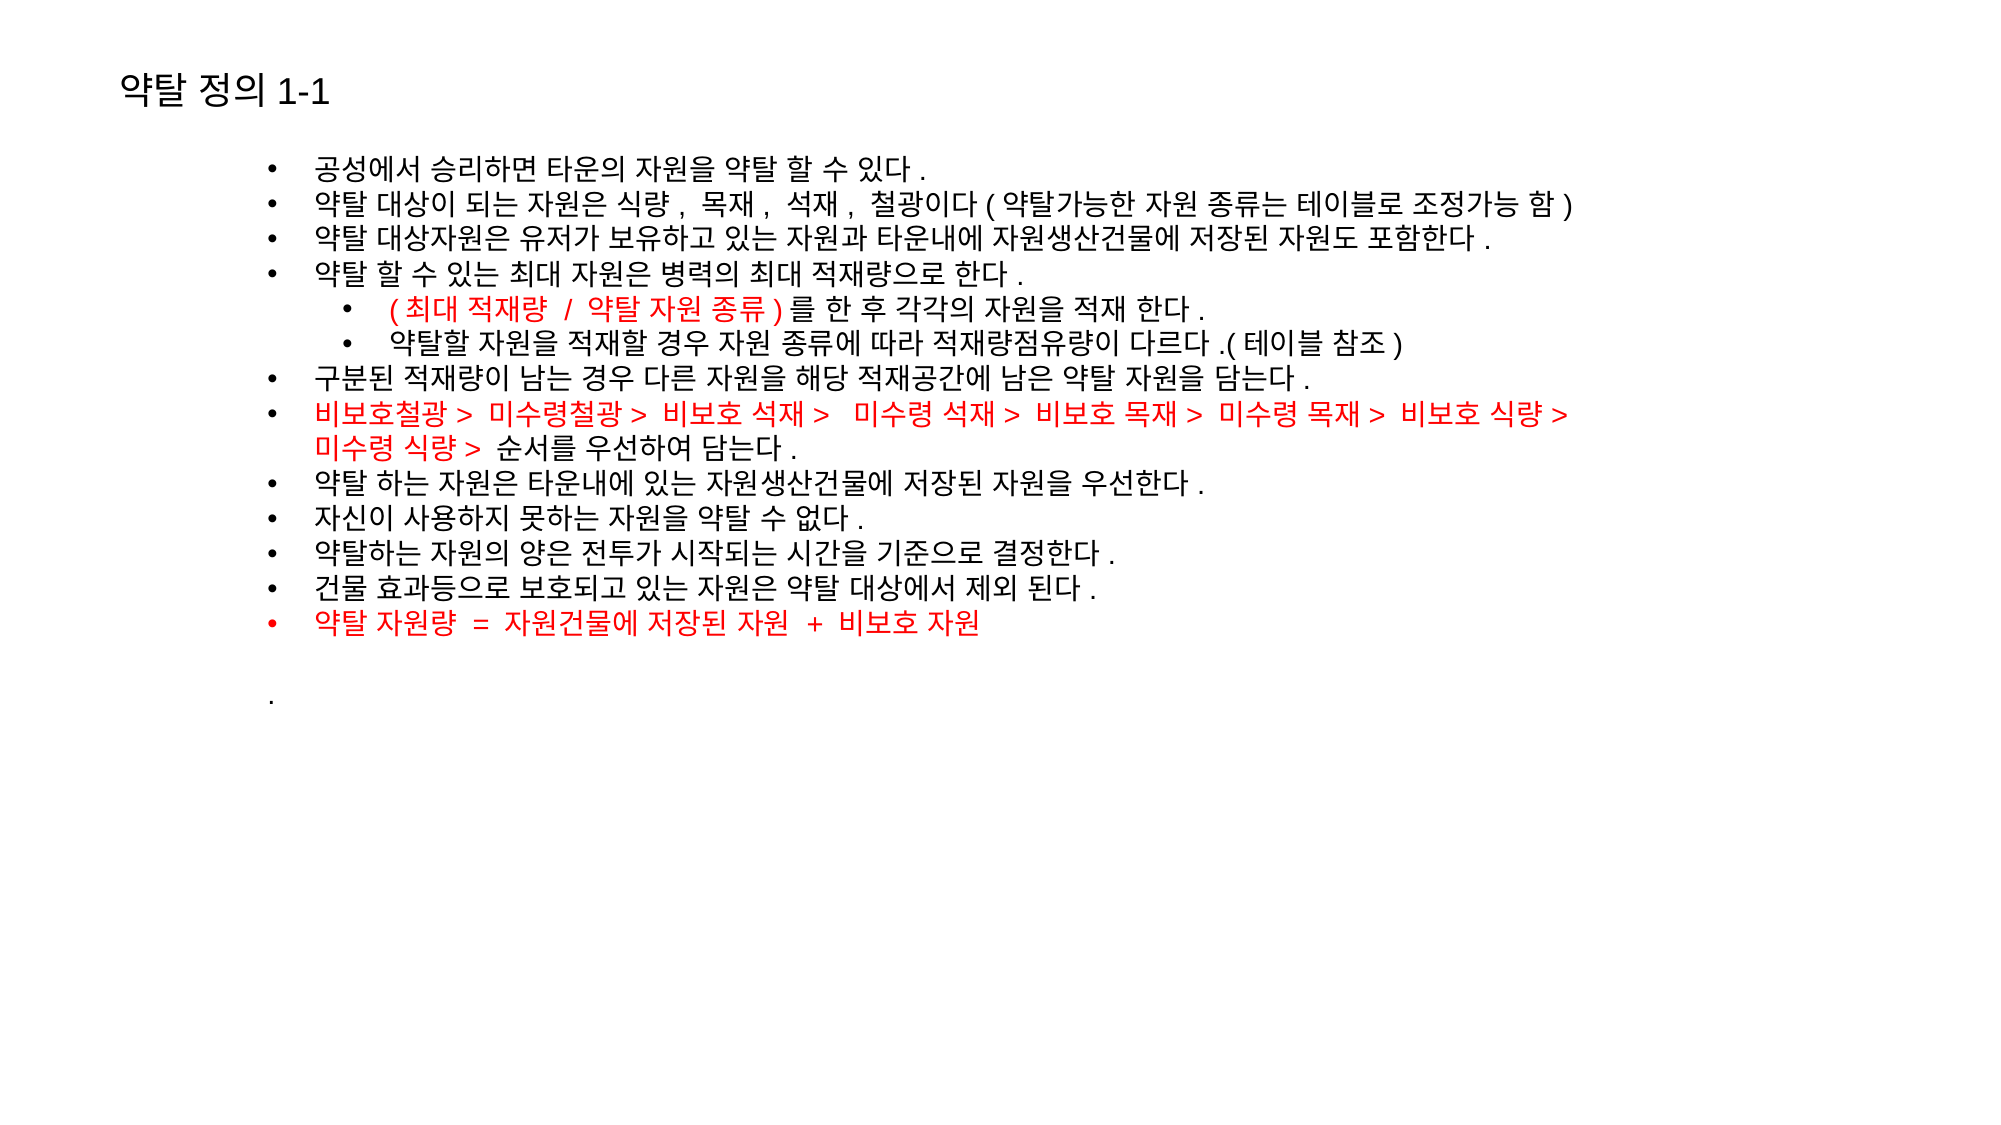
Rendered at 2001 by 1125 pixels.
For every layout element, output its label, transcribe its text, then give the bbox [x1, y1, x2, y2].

text_box 약탈 정의1-1 [104, 59, 357, 121]
text_box 공성에서 승리하면 타운의 자원을 약탈 할 수 있다. 약탈 대상이 되는 자원은 식량, 목재, 석재, 철광이다(약탈가능한 자원 종류는 테이블로 조정가능 함) 약탈 대상자원은 유저가 보유하고 있는 자원과 타운내에 자원생산건물에 저장된 자원도 포함한다. 약탈 할 수 있는 최대 자원은 병력의 최대 적재량으로 한다. (최대 적재량 / 약탈 자원 종류)를 한 후 각각의 자원을 적재 한다. 약탈할 자원을 적재할 경우 자원 종류에 따라 적재량점유량이 다르다.(테이블 참조) 구분된 적재량이 남는 경우 다른 자원을 해당 적재공간에 남은 약탈 자원을 담는다. 비보호철광> 미수령철광> 비보호 석재> 미수령 석재> 비보호 목재> 미수령 목재> 비보호 식량> 미수령 식량> 순서를 우선하여 담는다. 약탈 하는 자원은 타운내에 있는 자원생산건물에 저장된 자원을 우선한다. 자신이 사용하지 못하는 자원을 약탈 수 없다. 약탈하는 자원의 양은 전투가 시작되는 시간을 기준으로 결정한다. 건물 효과등으로 보호되고 있는 자원은 약탈 대상에서 제외 된다. 약탈 자원량 = 자원건물에 저장된 자원 + 비보호 자원 . [252, 143, 1663, 1113]
